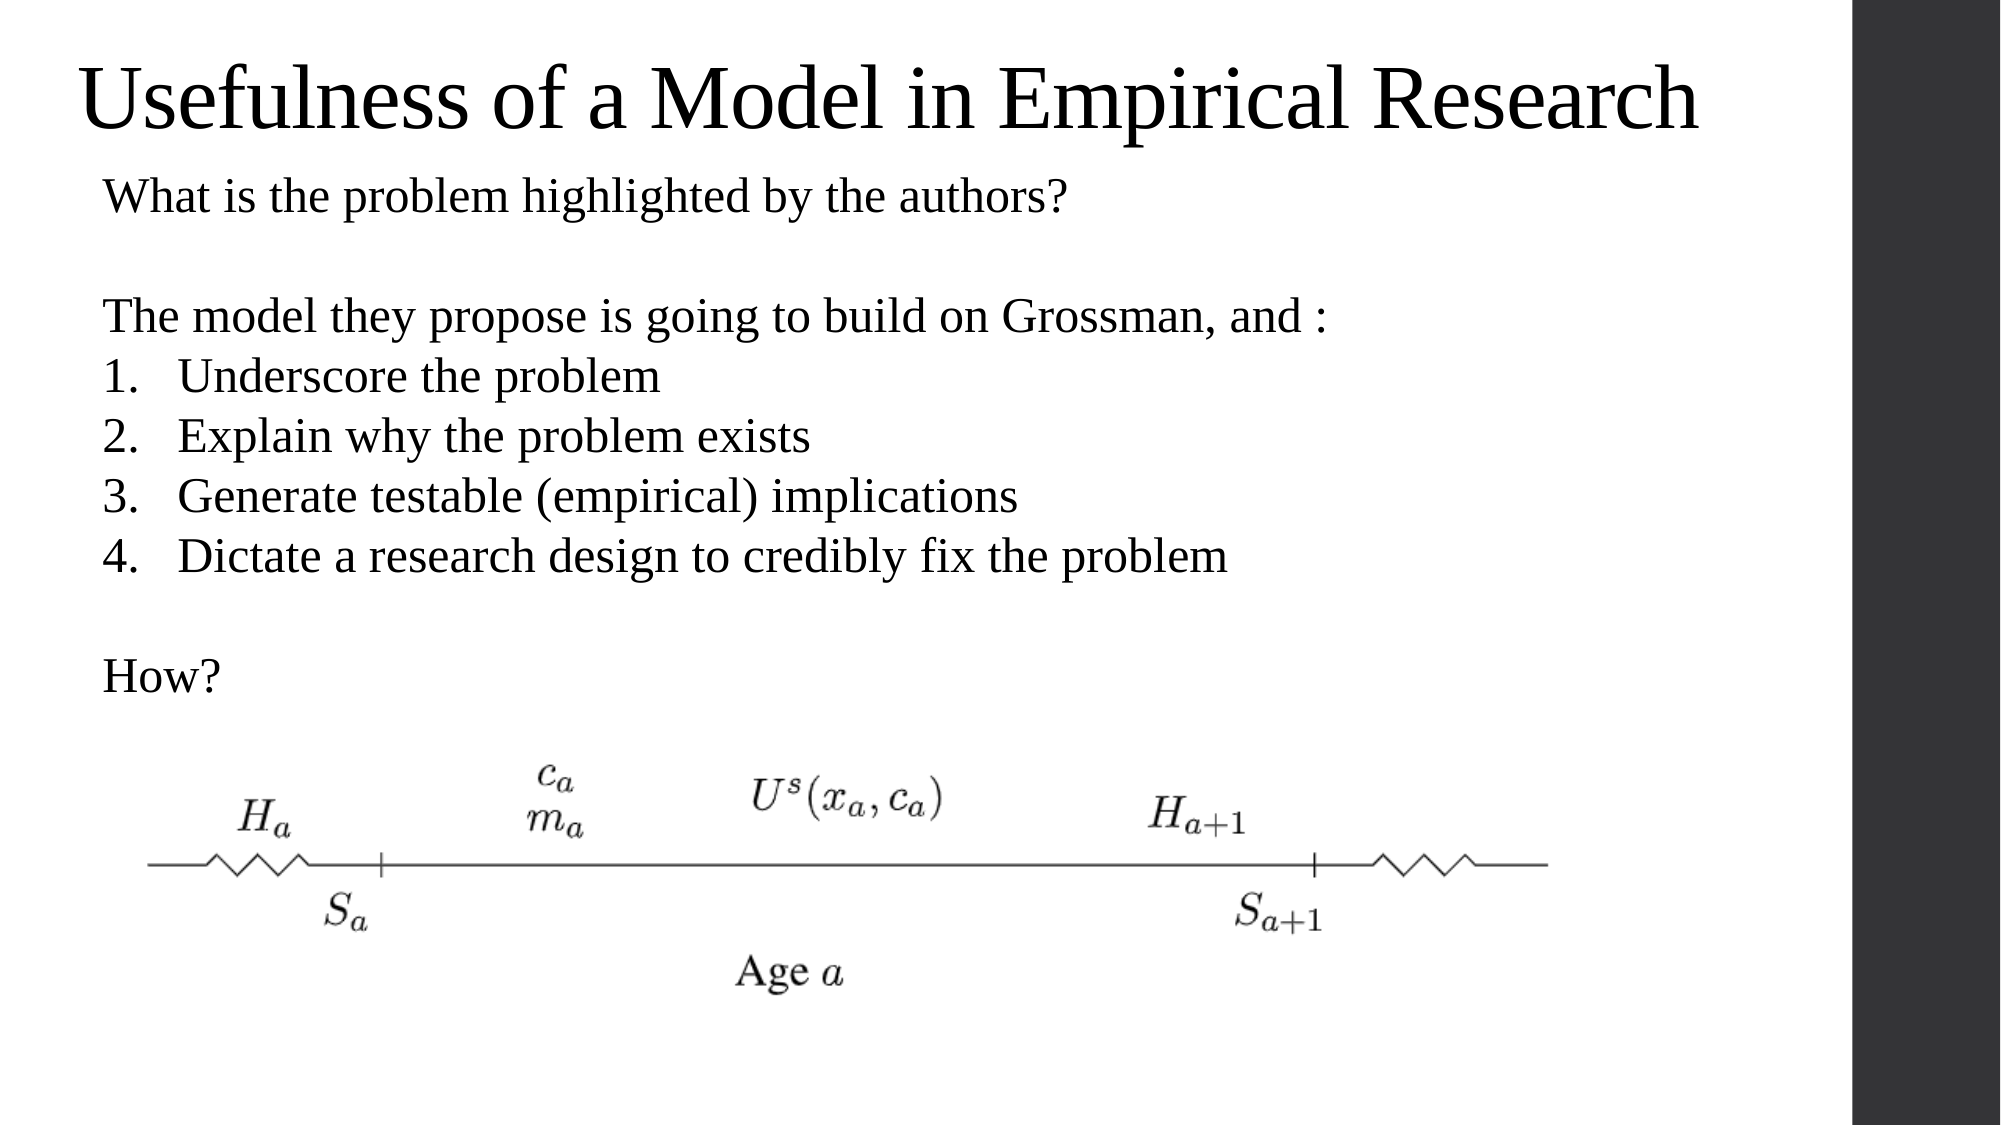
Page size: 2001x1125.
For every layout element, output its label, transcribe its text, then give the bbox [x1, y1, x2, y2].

picture [121, 718, 1615, 1015]
text_box Usefulness of a Model in Empirical Research [62, 28, 1797, 156]
text_box What is the problem highlighted by the authors? The model they propose is going to build on Grossman, and : Underscore the problem Explain why the problem exists Generate testable (empirical) implications Dictate a research design to credibly fix the problem How? [87, 155, 1900, 711]
